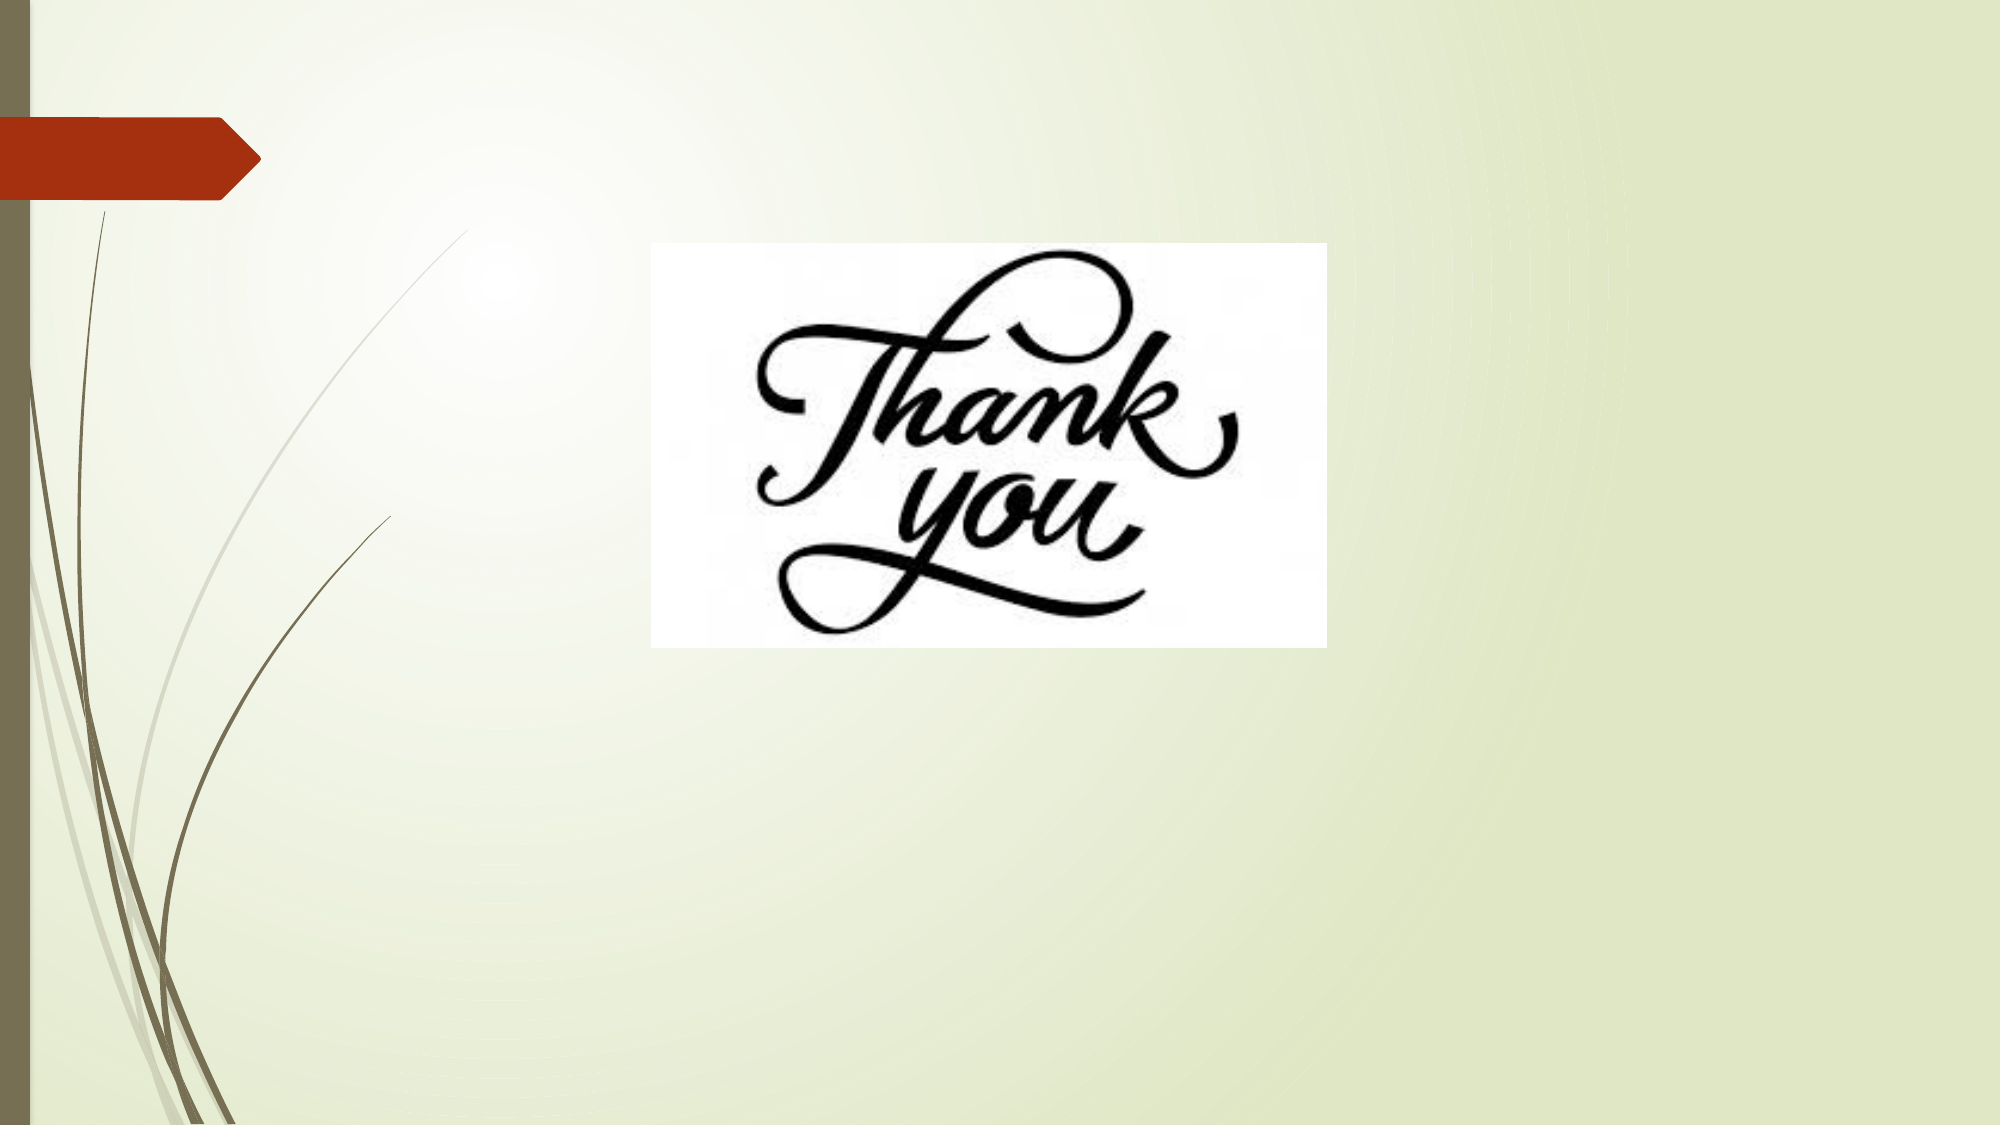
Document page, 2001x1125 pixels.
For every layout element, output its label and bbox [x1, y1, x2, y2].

list [651, 243, 1327, 648]
